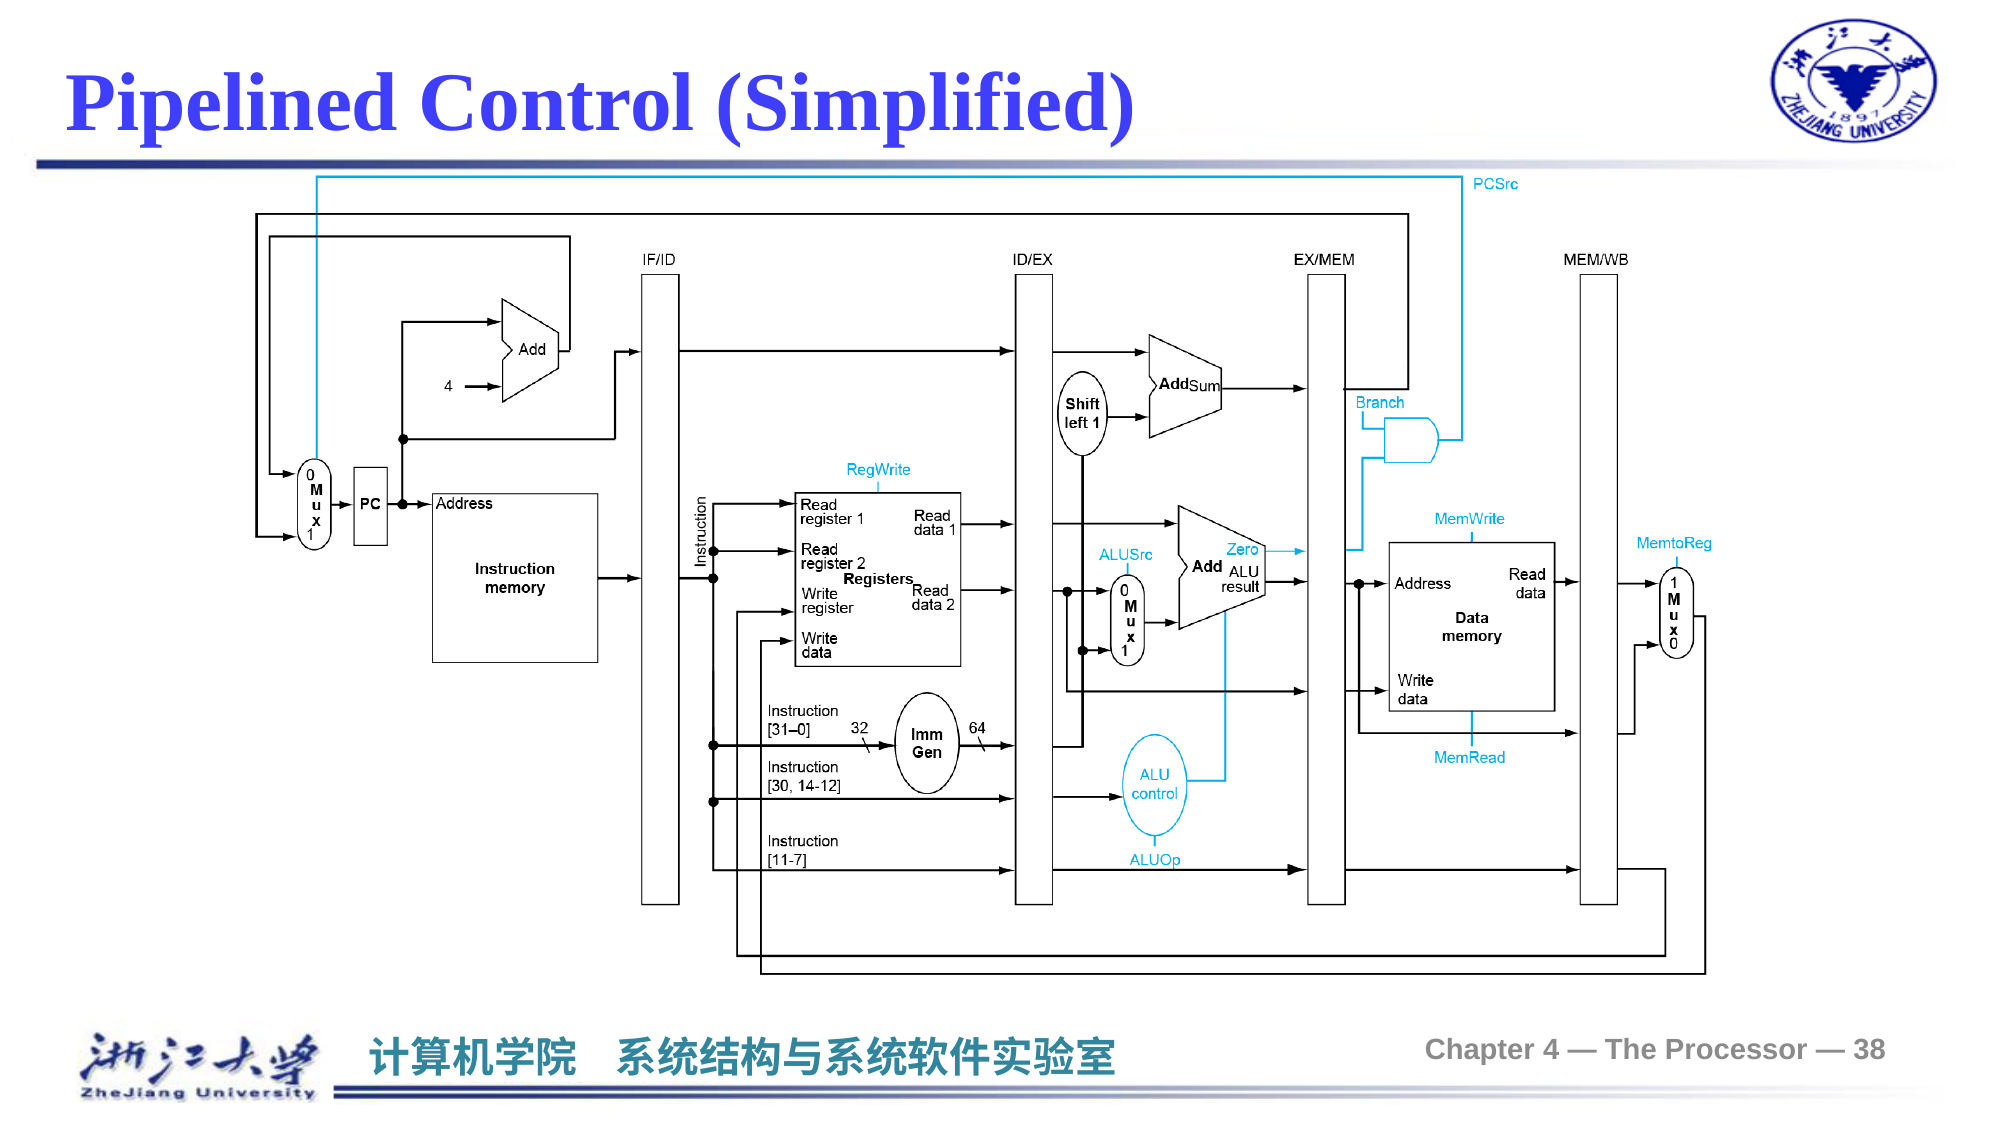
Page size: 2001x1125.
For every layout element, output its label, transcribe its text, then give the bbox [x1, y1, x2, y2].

title Pipelined Control (Simplified) [50, 19, 1772, 176]
picture [9, 0, 1991, 1125]
footer Chapter 4 — The Processor — 38 [1389, 1017, 1922, 1078]
